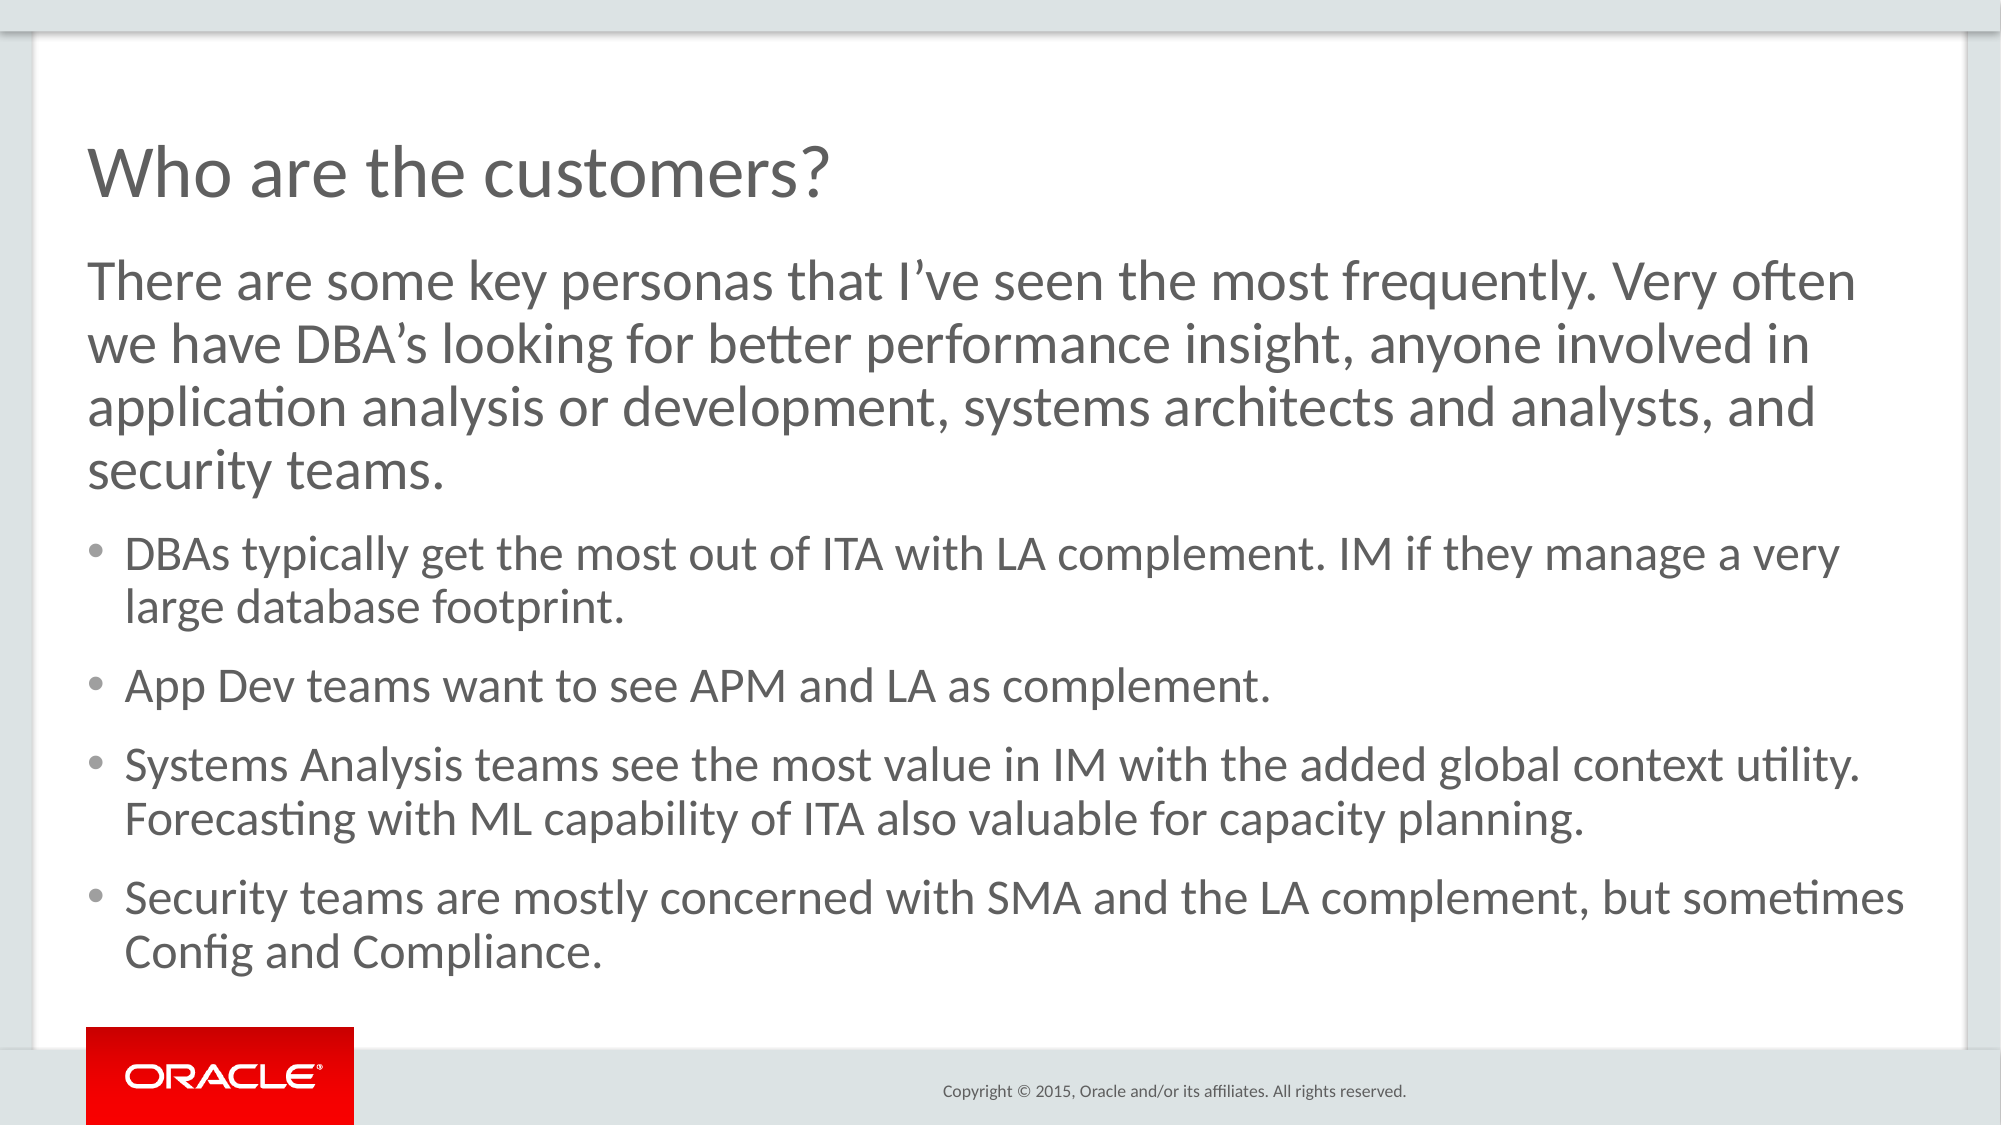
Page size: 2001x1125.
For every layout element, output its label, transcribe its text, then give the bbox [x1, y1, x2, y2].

picture [86, 1027, 354, 1125]
list There are some key personas that I’ve seen the most frequently. Very often we have DBA’s looking for better performance insight, anyone involved in application analysis or development, systems architects and analysts, and security teams. DBAs typically get the most out of ITA with LA complement. IM if they manage a very large database footprint. App Dev teams want to see APM and LA as complement. Systems Analysis teams see the most value in IM with the added global context utility. Forecasting with ML capability of ITA also valuable for capacity planning. Security teams are mostly concerned with SMA and the LA complement, but sometimes Config and Compliance. [87, 249, 1913, 975]
title Who are the customers? [87, 66, 1913, 213]
